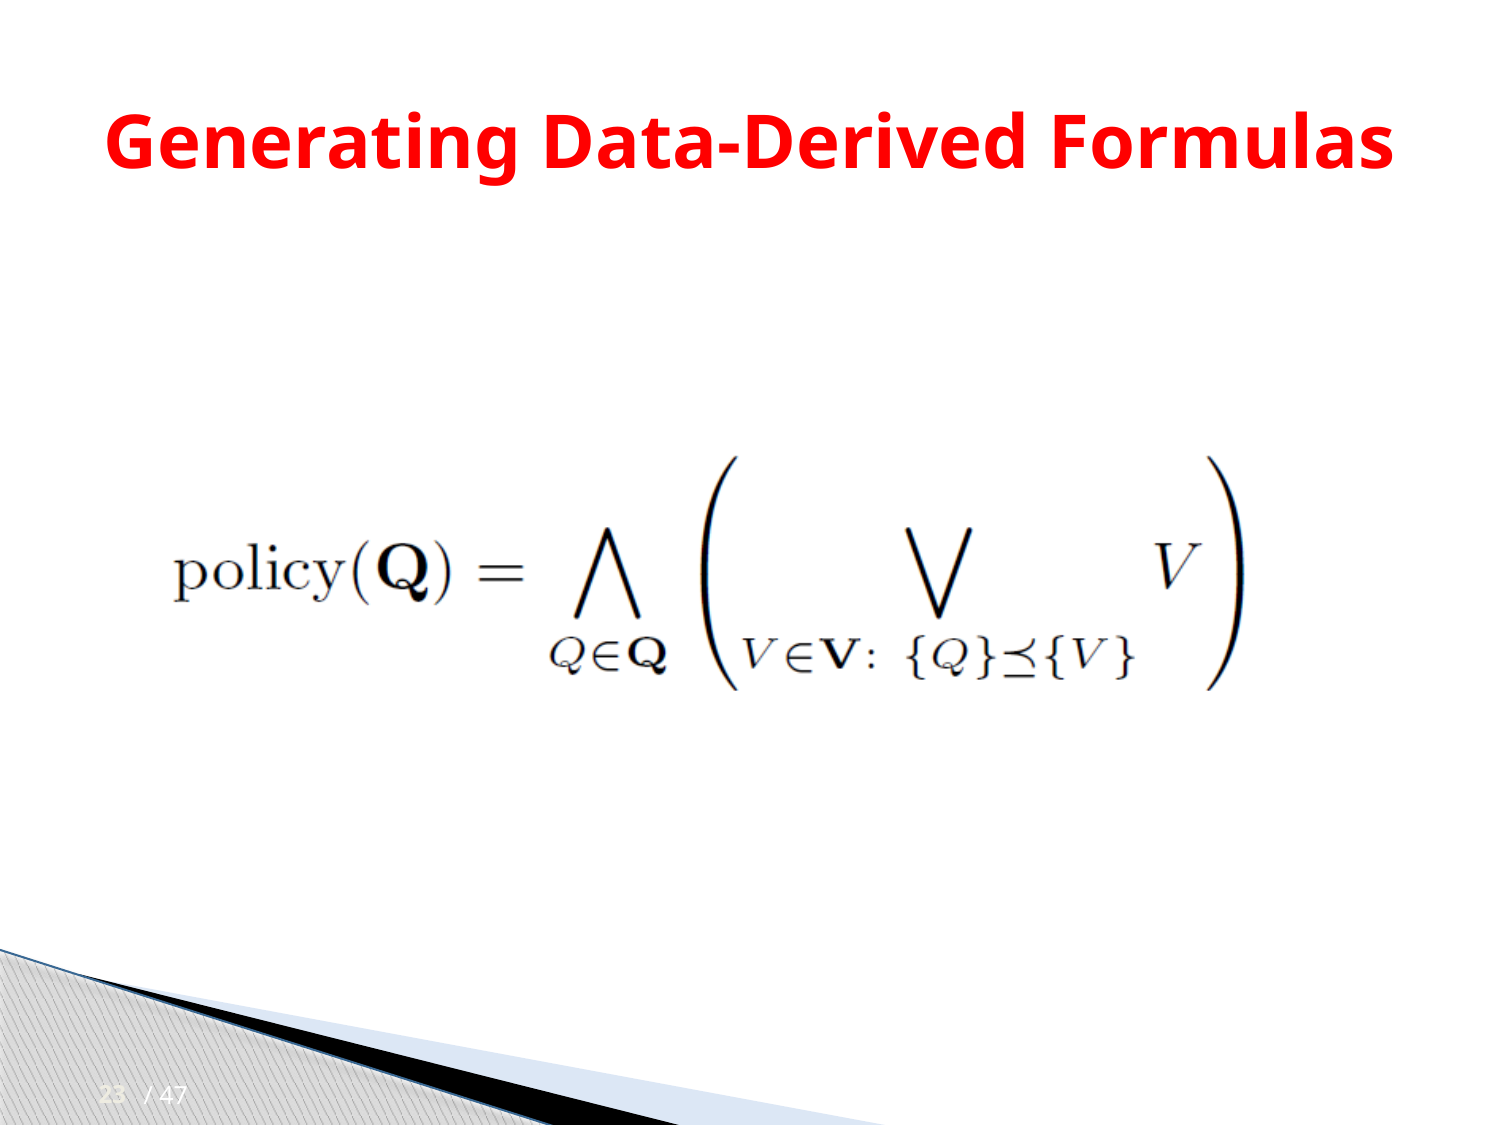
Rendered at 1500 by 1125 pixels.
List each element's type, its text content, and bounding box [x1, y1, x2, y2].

title Generating Data-Derived Formulas [75, 45, 1425, 233]
slide_number 23 [75, 1065, 150, 1125]
picture [146, 419, 1307, 778]
